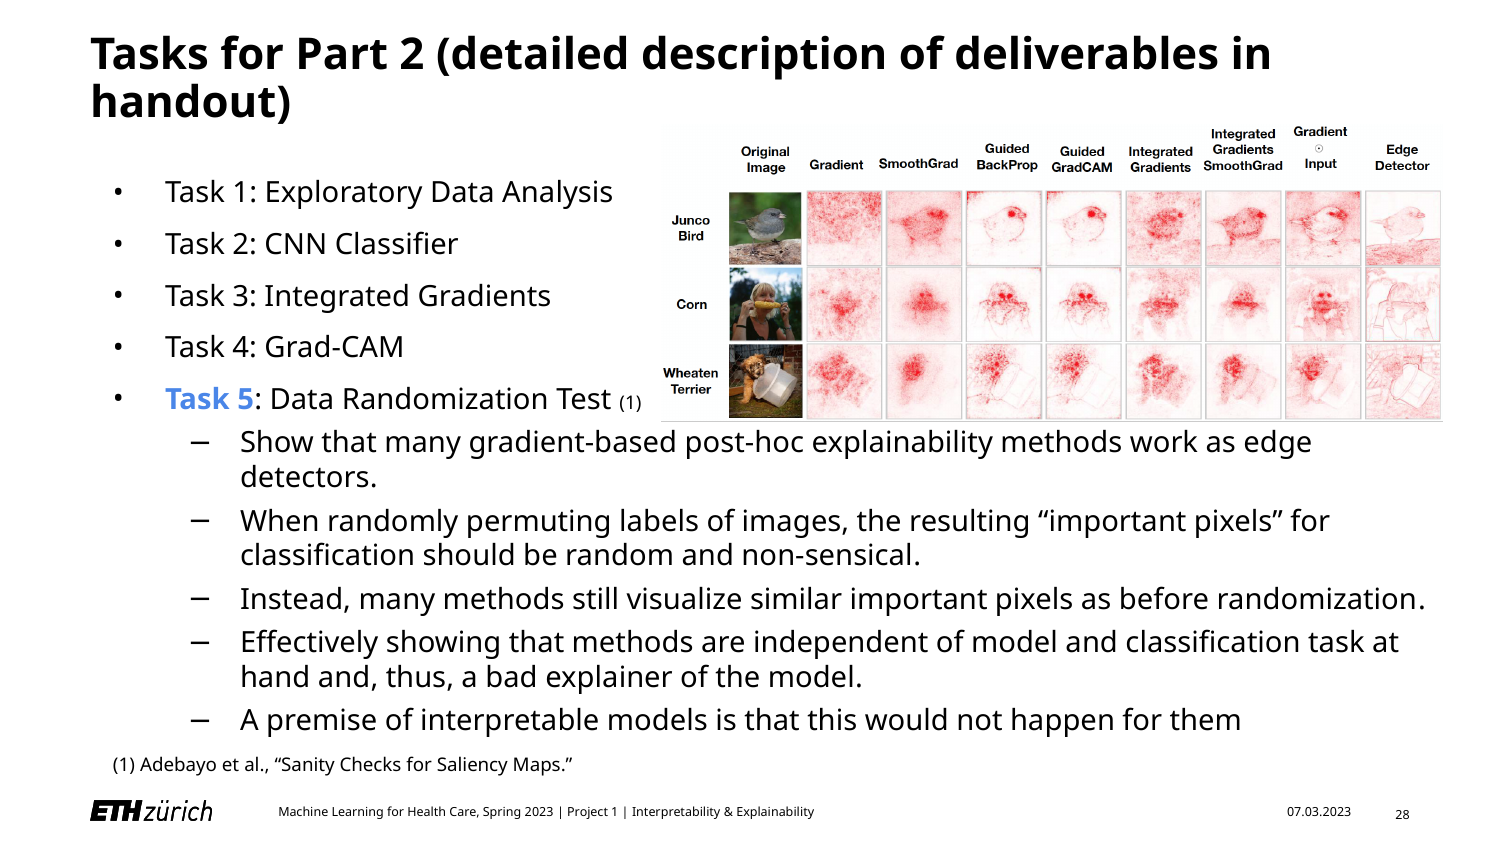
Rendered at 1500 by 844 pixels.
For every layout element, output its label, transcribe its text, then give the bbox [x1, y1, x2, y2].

list Task 1: Exploratory Data Analysis Task 2: CNN Classifier Task 3: Integrated Gradients Task 4: Grad-CAM Task 5: Data Randomization Test (1) Show that many gradient-based post-hoc explainability methods work as edge detectors. When randomly permuting labels of images, the resulting “important pixels” for classification should be random and non-sensical. Instead, many methods still visualize similar important pixels as before randomization. Effectively showing that methods are independent of model and classification task at hand and, thus, a bad explainer of the model. A premise of interpretable models is that this would not happen for them (1) Adebayo et al., “Sanity Checks for Saliency Maps.” [90, 173, 1430, 750]
slide_number 28 [1370, 802, 1410, 829]
picture [90, 800, 212, 821]
title Tasks for Part 2 (detailed description of deliverables in handout) [90, 32, 1410, 143]
picture [660, 124, 1443, 423]
